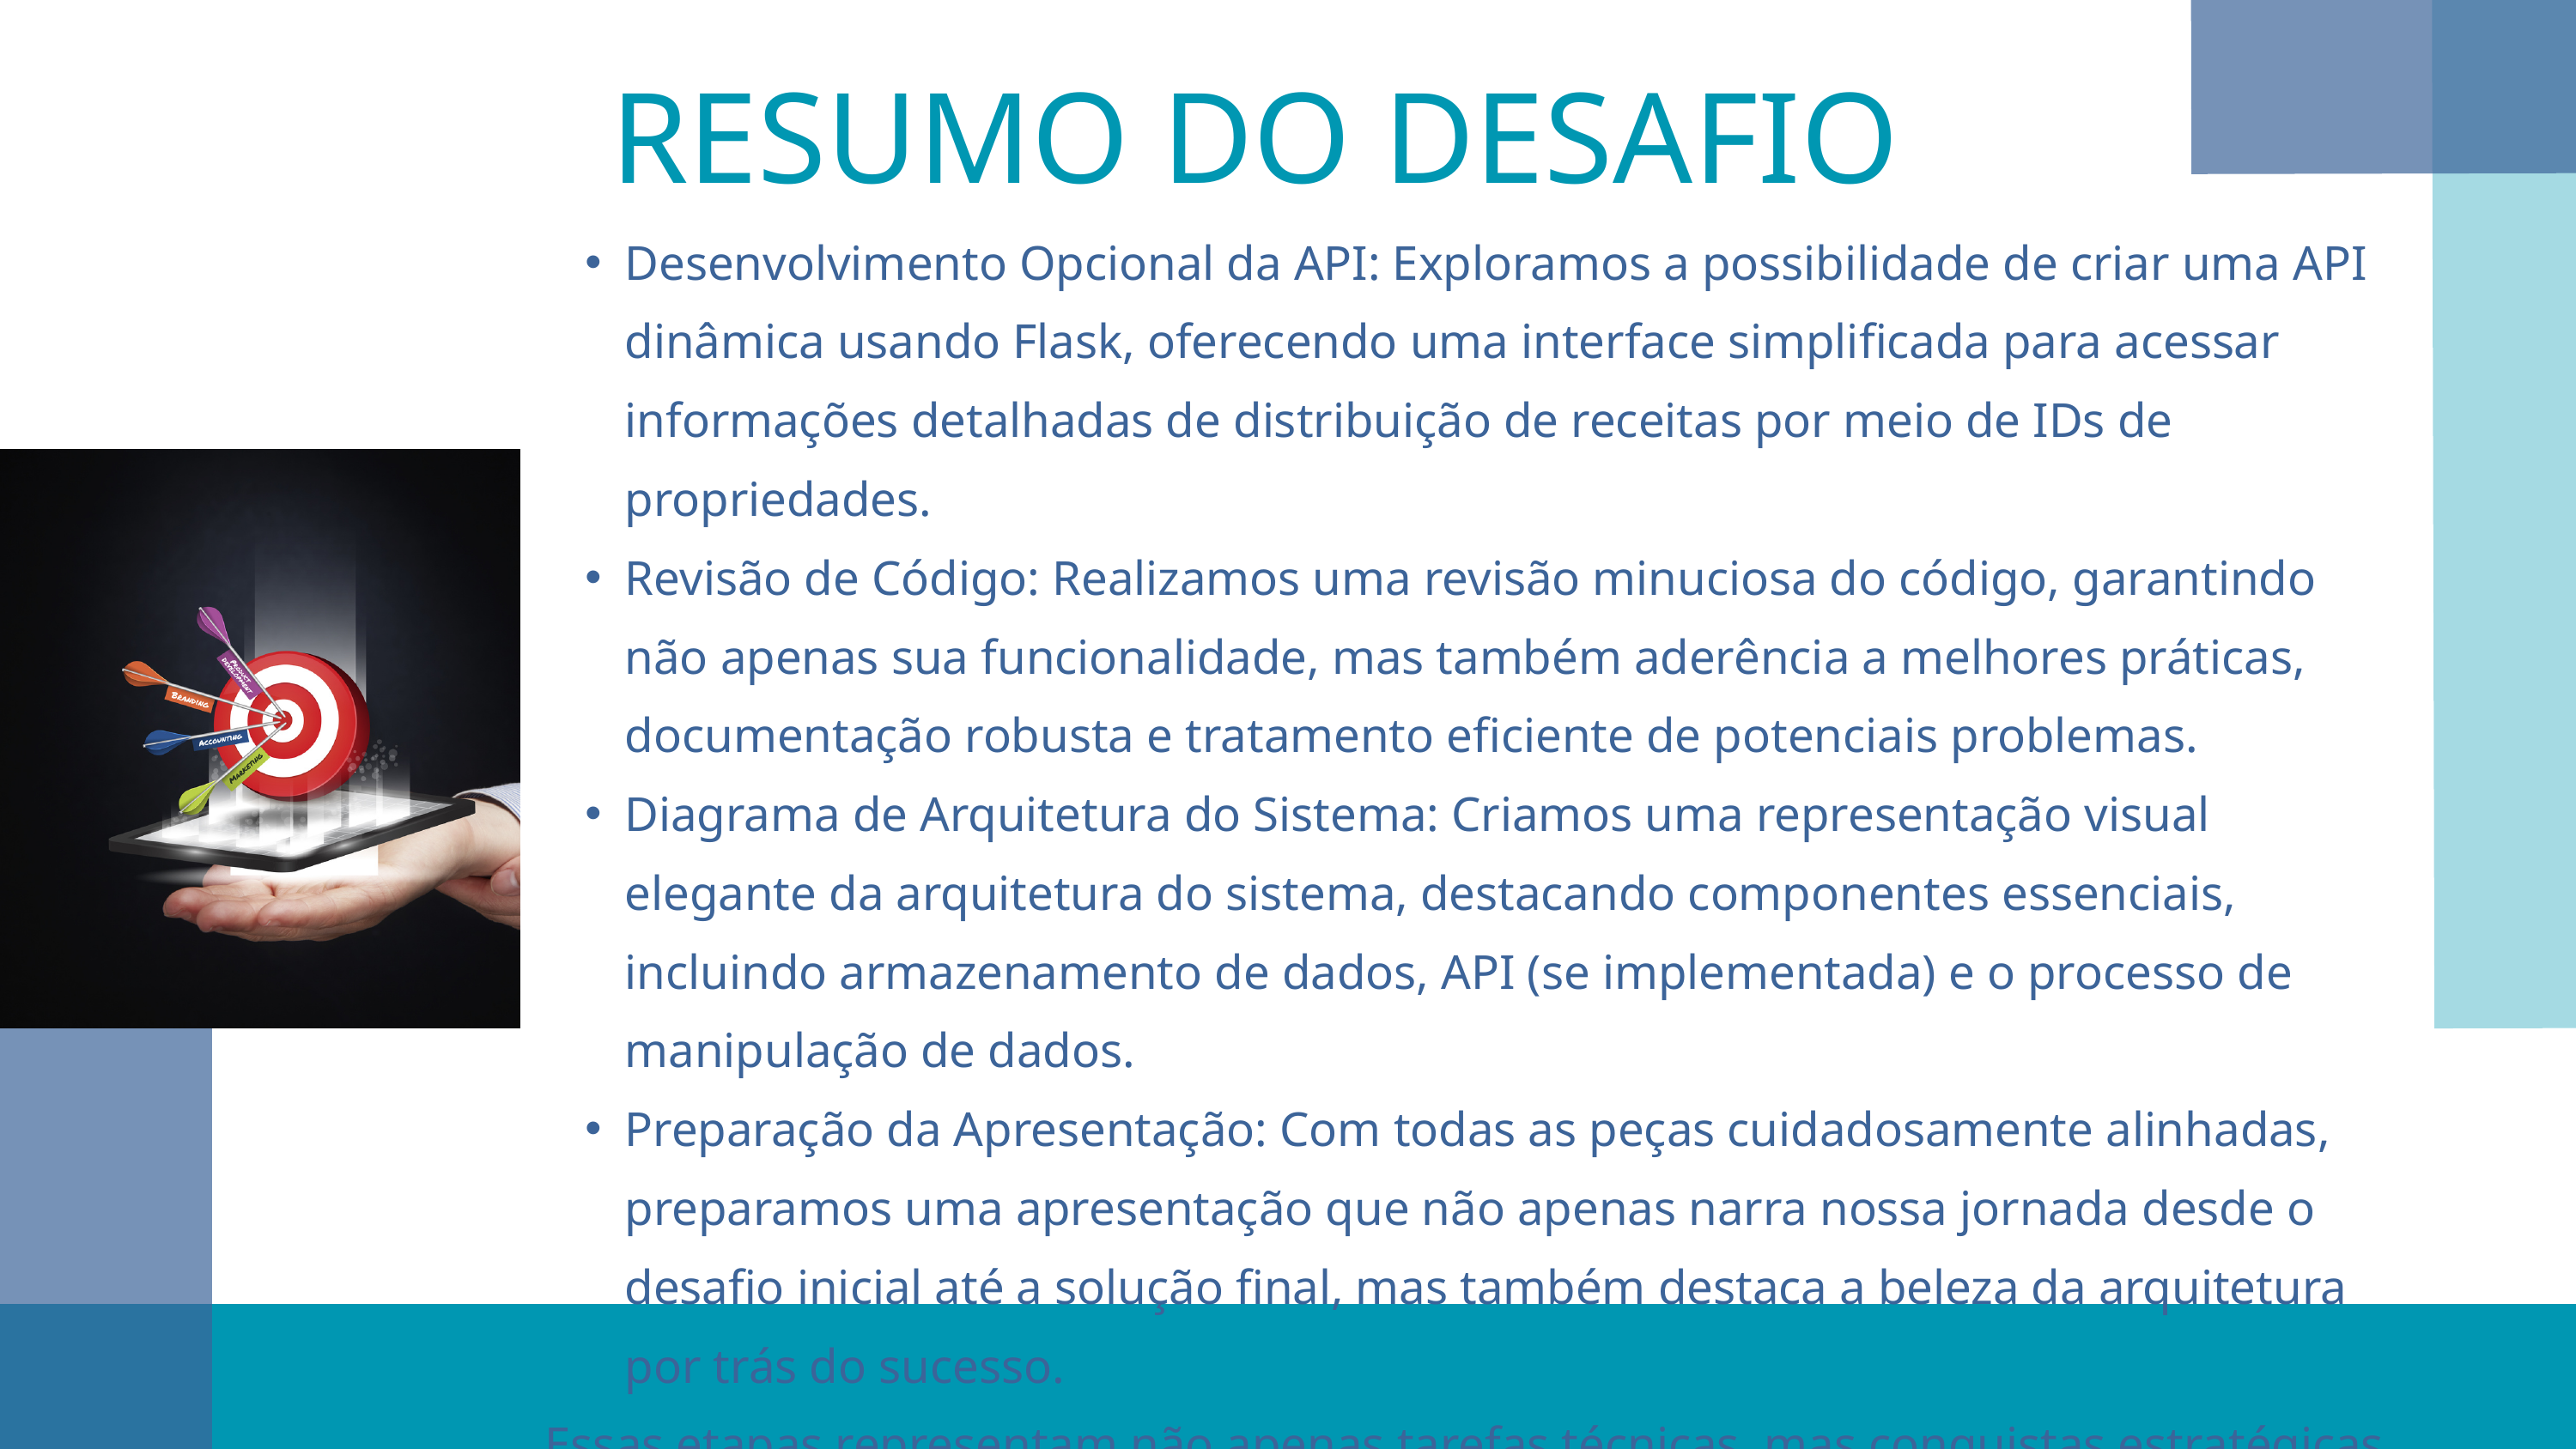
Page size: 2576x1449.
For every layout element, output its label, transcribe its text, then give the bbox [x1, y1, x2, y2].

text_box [976, 248, 1631, 1449]
text_box Desenvolvimento Opcional da API: Exploramos a possibilidade de criar uma API dinâmica usando Flask, oferecendo uma interface simplificada para acessar informações detalhadas de distribuição de receitas por meio de IDs de propriedades. Revisão de Código: Realizamos uma revisão minuciosa do código, garantindo não apenas sua funcionalidade, mas também aderência a melhores práticas, documentação robusta e tratamento eficiente de potenciais problemas. Diagrama de Arquitetura do Sistema: Criamos uma representação visual elegante da arquitetura do sistema, destacando componentes essenciais, incluindo armazenamento de dados, API (se implementada) e o processo de manipulação de dados. Preparação da Apresentação: Com todas as peças cuidadosamente alinhadas, preparamos uma apresentação que não apenas narra nossa jornada desde o desafio inicial até a solução final, mas também destaca a beleza da arquitetura por trás do sucesso. Essas etapas representam não apenas tarefas técnicas, mas conquistas estratégicas em nossa busca para otimizar receitas e fortalecer nosso posicionamento no mercado [544, 210, 2408, 1449]
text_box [2433, 181, 2576, 1028]
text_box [0, 1028, 213, 1449]
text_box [2190, 0, 2576, 174]
text_box RESUMO DO DESAFIO [611, 72, 2125, 210]
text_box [0, 448, 521, 1029]
